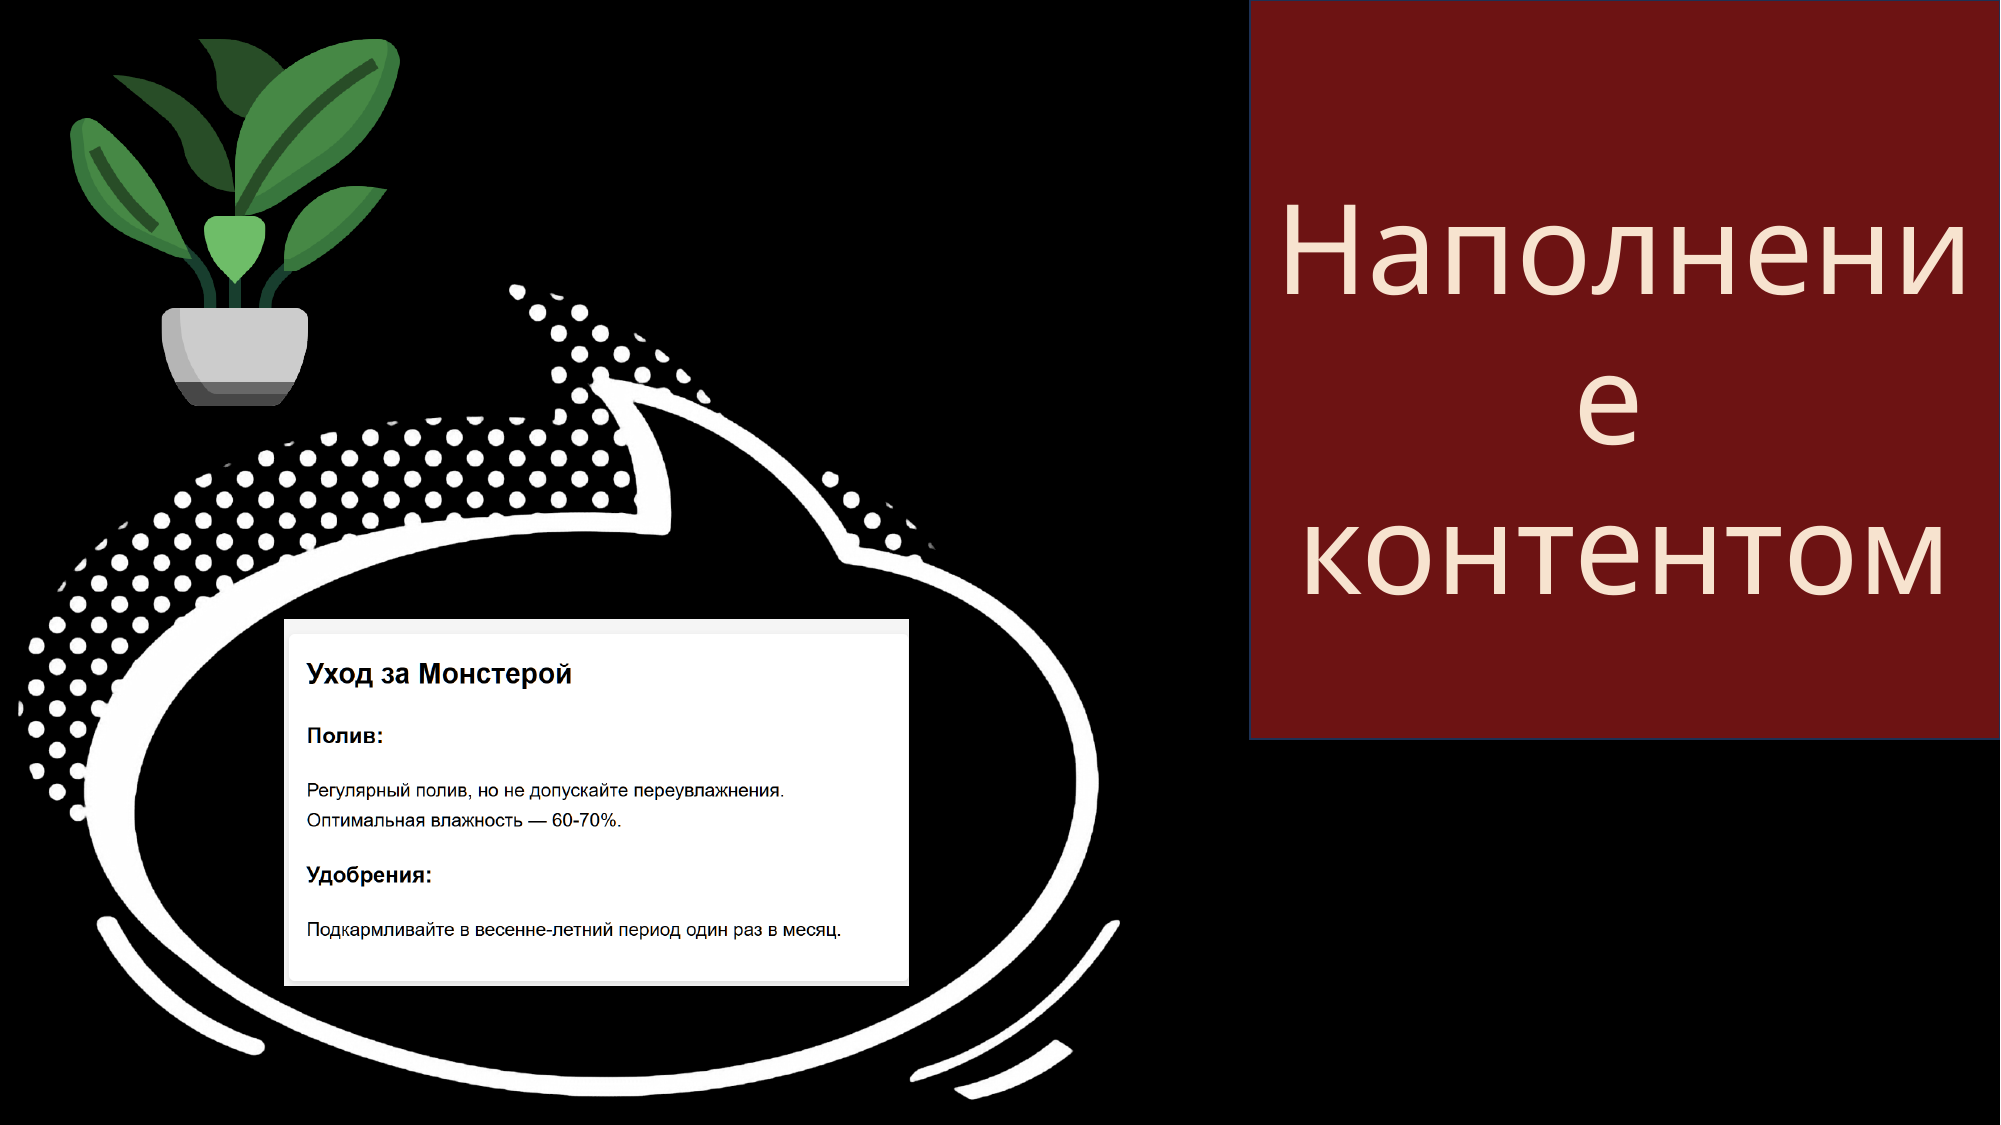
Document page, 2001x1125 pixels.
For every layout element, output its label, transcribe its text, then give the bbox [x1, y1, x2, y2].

picture [0, 26, 1227, 1125]
text_box Наполнение контентом [1250, 162, 2000, 628]
text_box [1249, 0, 2000, 740]
